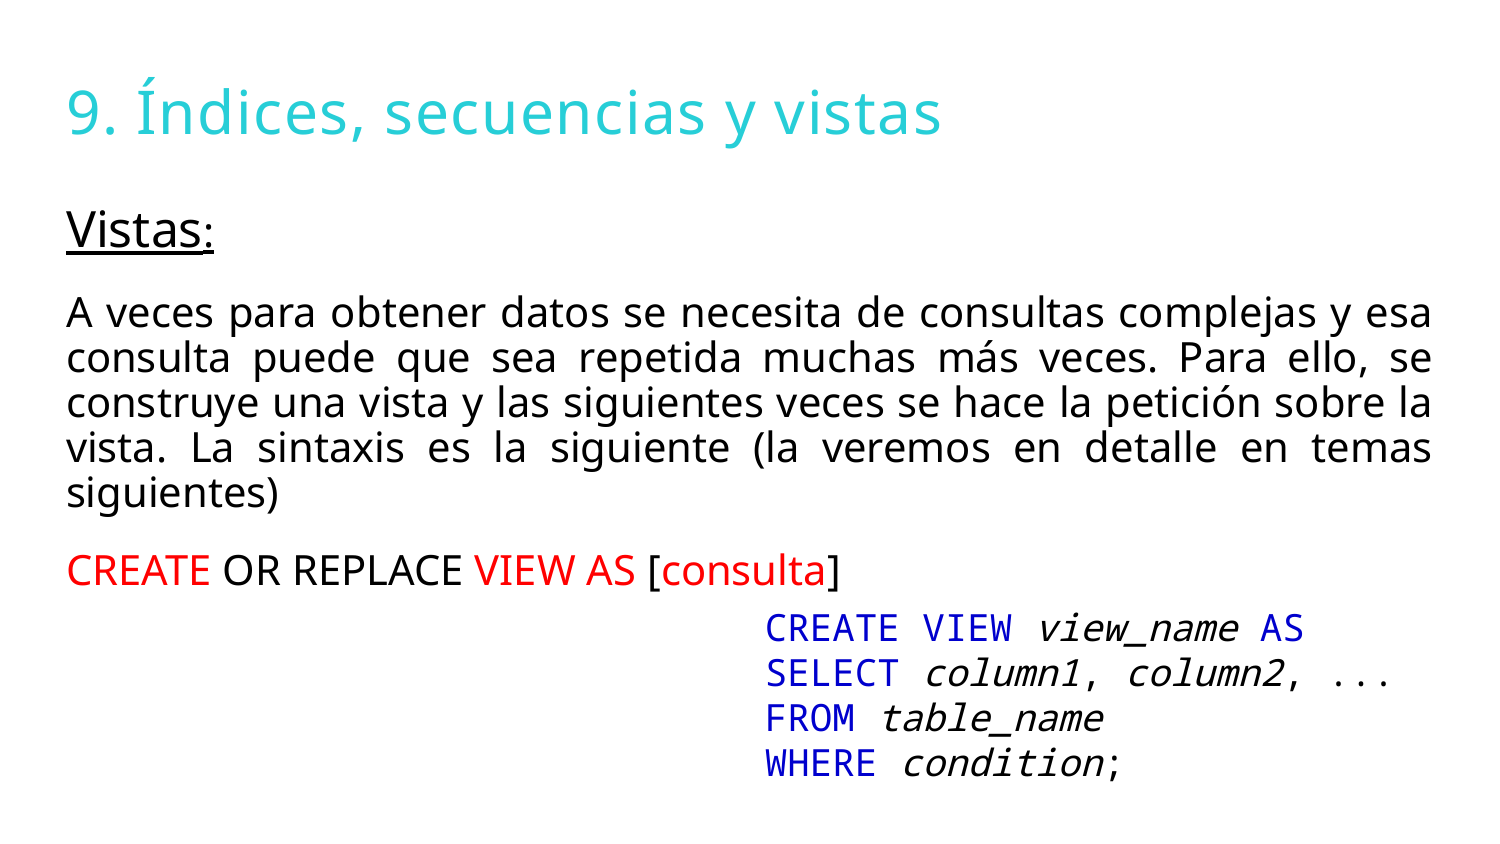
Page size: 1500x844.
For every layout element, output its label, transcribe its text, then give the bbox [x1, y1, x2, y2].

list Vistas: A veces para obtener datos se necesita de consultas complejas y esa consulta puede que sea repetida muchas más veces. Para ello, se construye una vista y las siguientes veces se hace la petición sobre la vista. La sintaxis es la siguiente (la veremos en detalle en temas siguientes) CREATE OR REPLACE VIEW AS [consulta] [51, 189, 1449, 750]
text_box CREATE VIEW view_name AS SELECT column1, column2, ... FROM table_name WHERE condition; [749, 596, 1500, 792]
title 9. Índices, secuencias y vistas [51, 72, 1449, 167]
